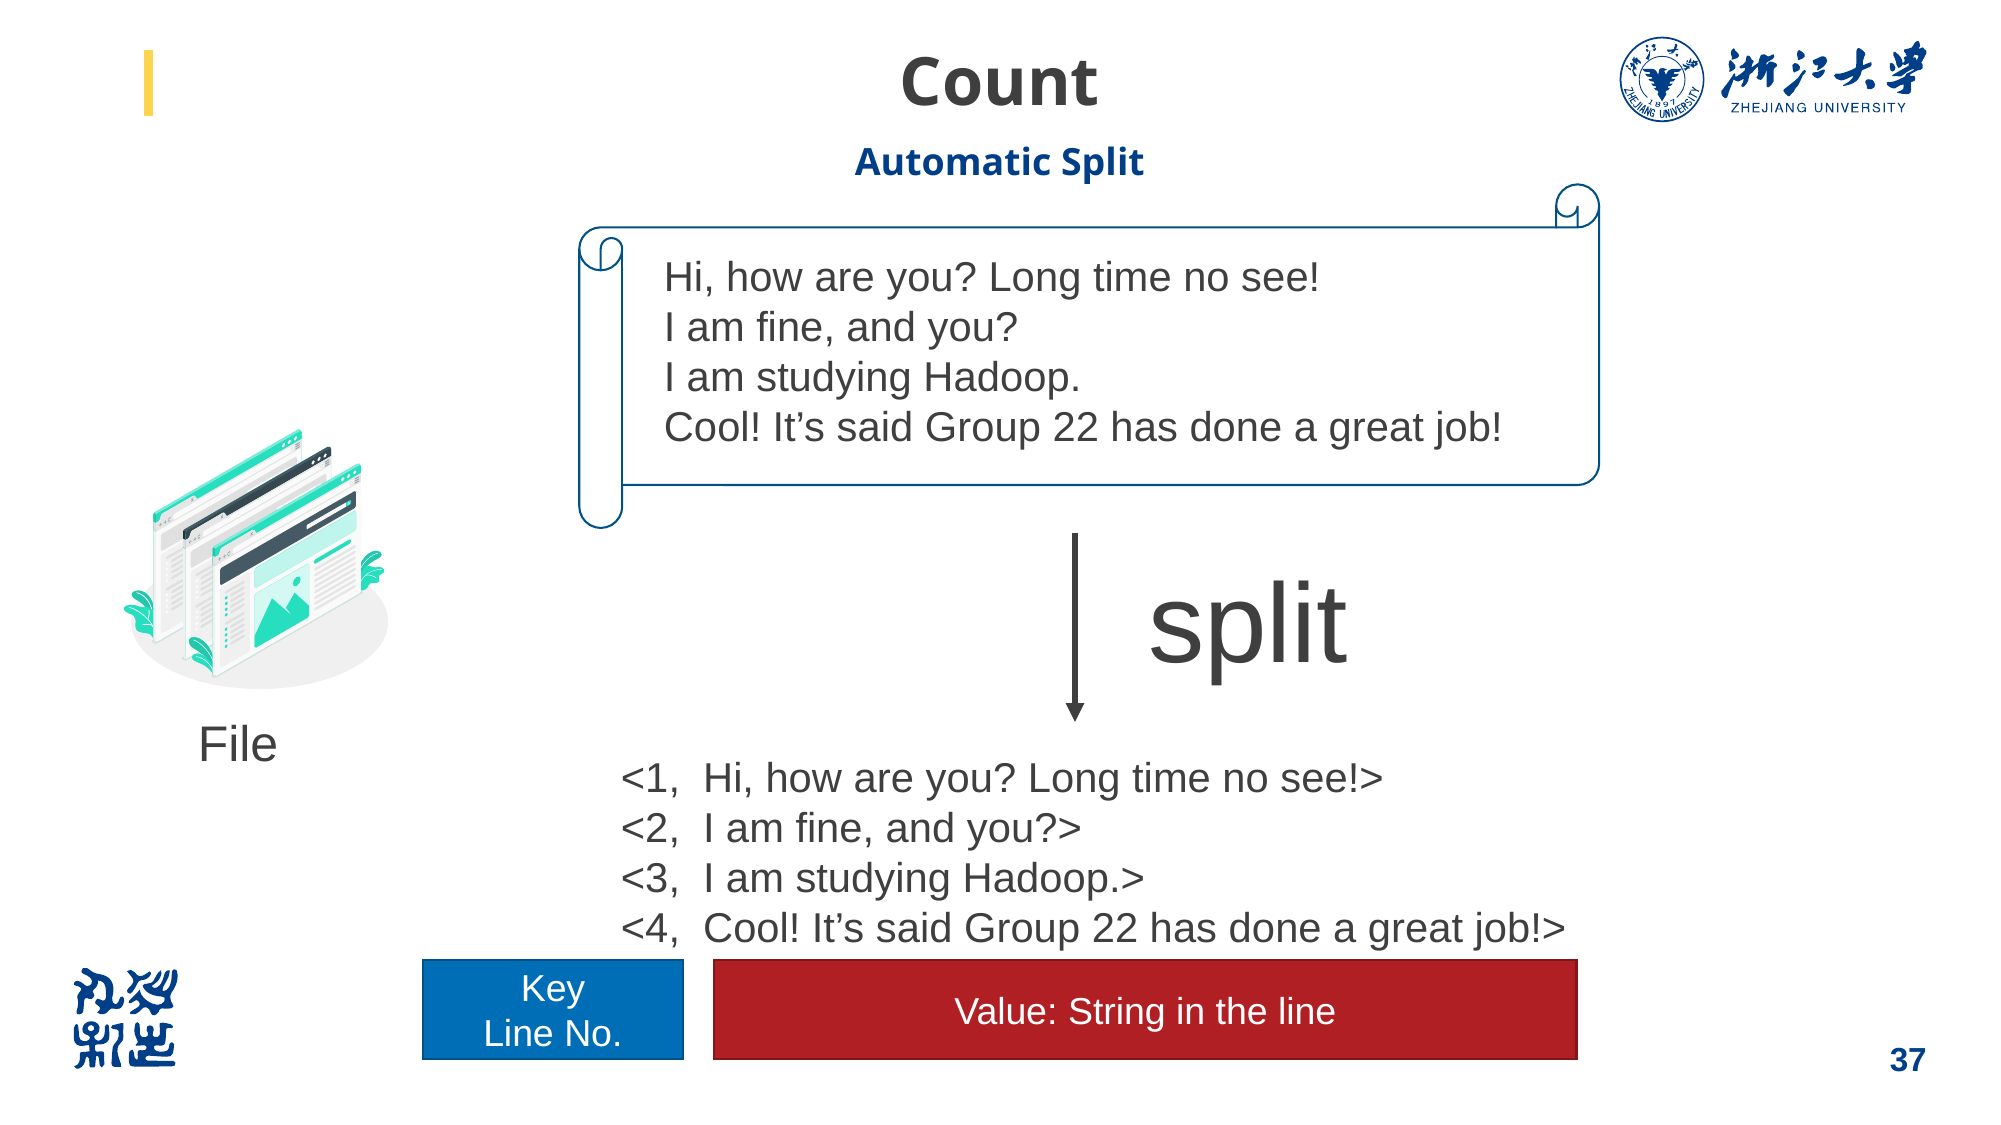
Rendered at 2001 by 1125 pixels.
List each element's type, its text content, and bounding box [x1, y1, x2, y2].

list Automatic Split [588, 135, 1412, 229]
text_box split [1133, 542, 1364, 693]
text_box [578, 183, 1601, 529]
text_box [118, 429, 401, 696]
text_box File [182, 704, 294, 780]
text_box Key Line No. [422, 959, 684, 1060]
text_box <1, Hi, how are you? Long time no see!> <2, I am fine, and you?> <3, I am studying Hadoop.> <4, Cool! It’s said Group 22 has done a great job!> [605, 743, 1626, 959]
slide_number 37 [1476, 1022, 1927, 1079]
title Count [290, 34, 1710, 133]
text_box Value: String in the line [713, 959, 1578, 1060]
